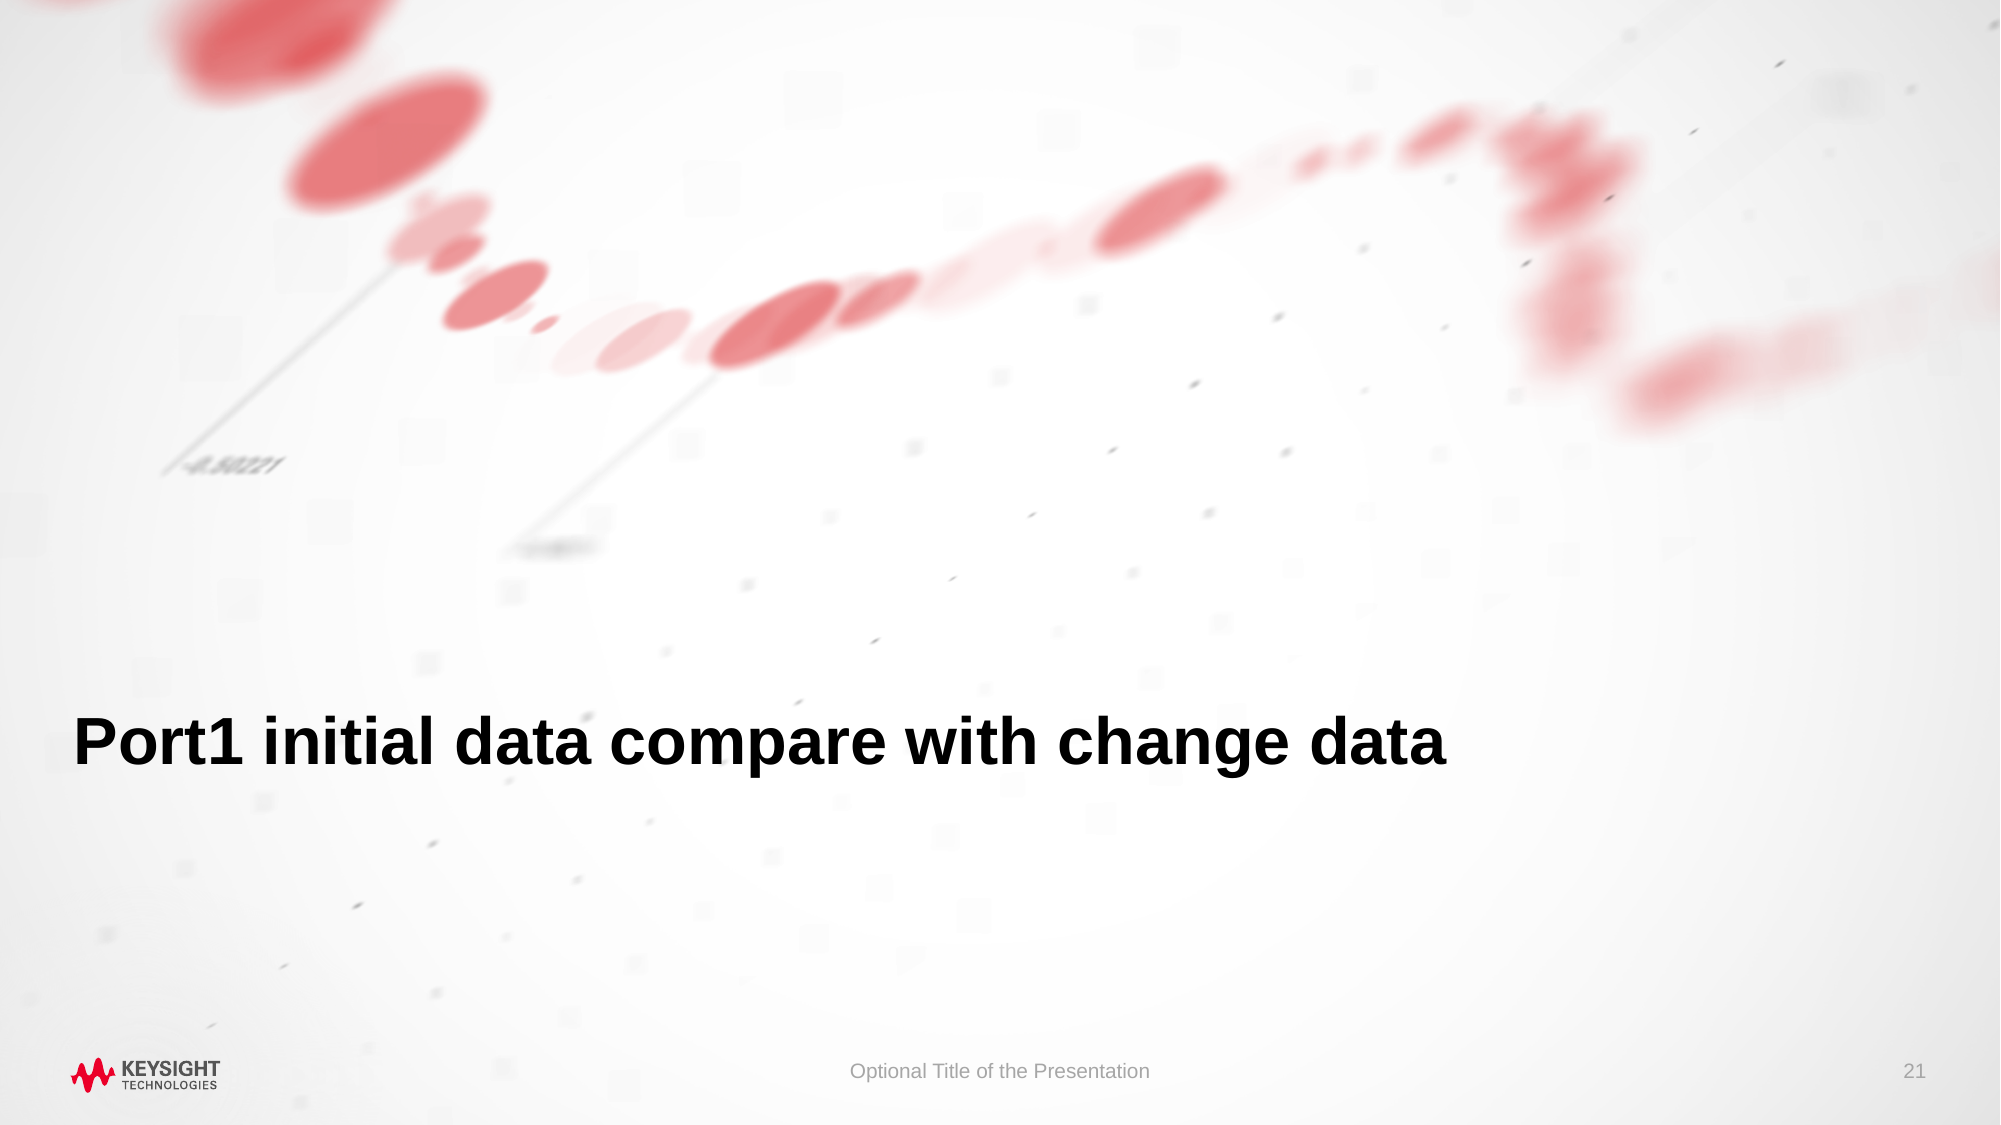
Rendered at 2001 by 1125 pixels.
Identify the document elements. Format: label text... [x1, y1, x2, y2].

picture [0, 0, 2000, 1125]
footer Optional Title of the Presentation [662, 1057, 1338, 1083]
title Port1 initial data compare with change data [73, 578, 1612, 779]
